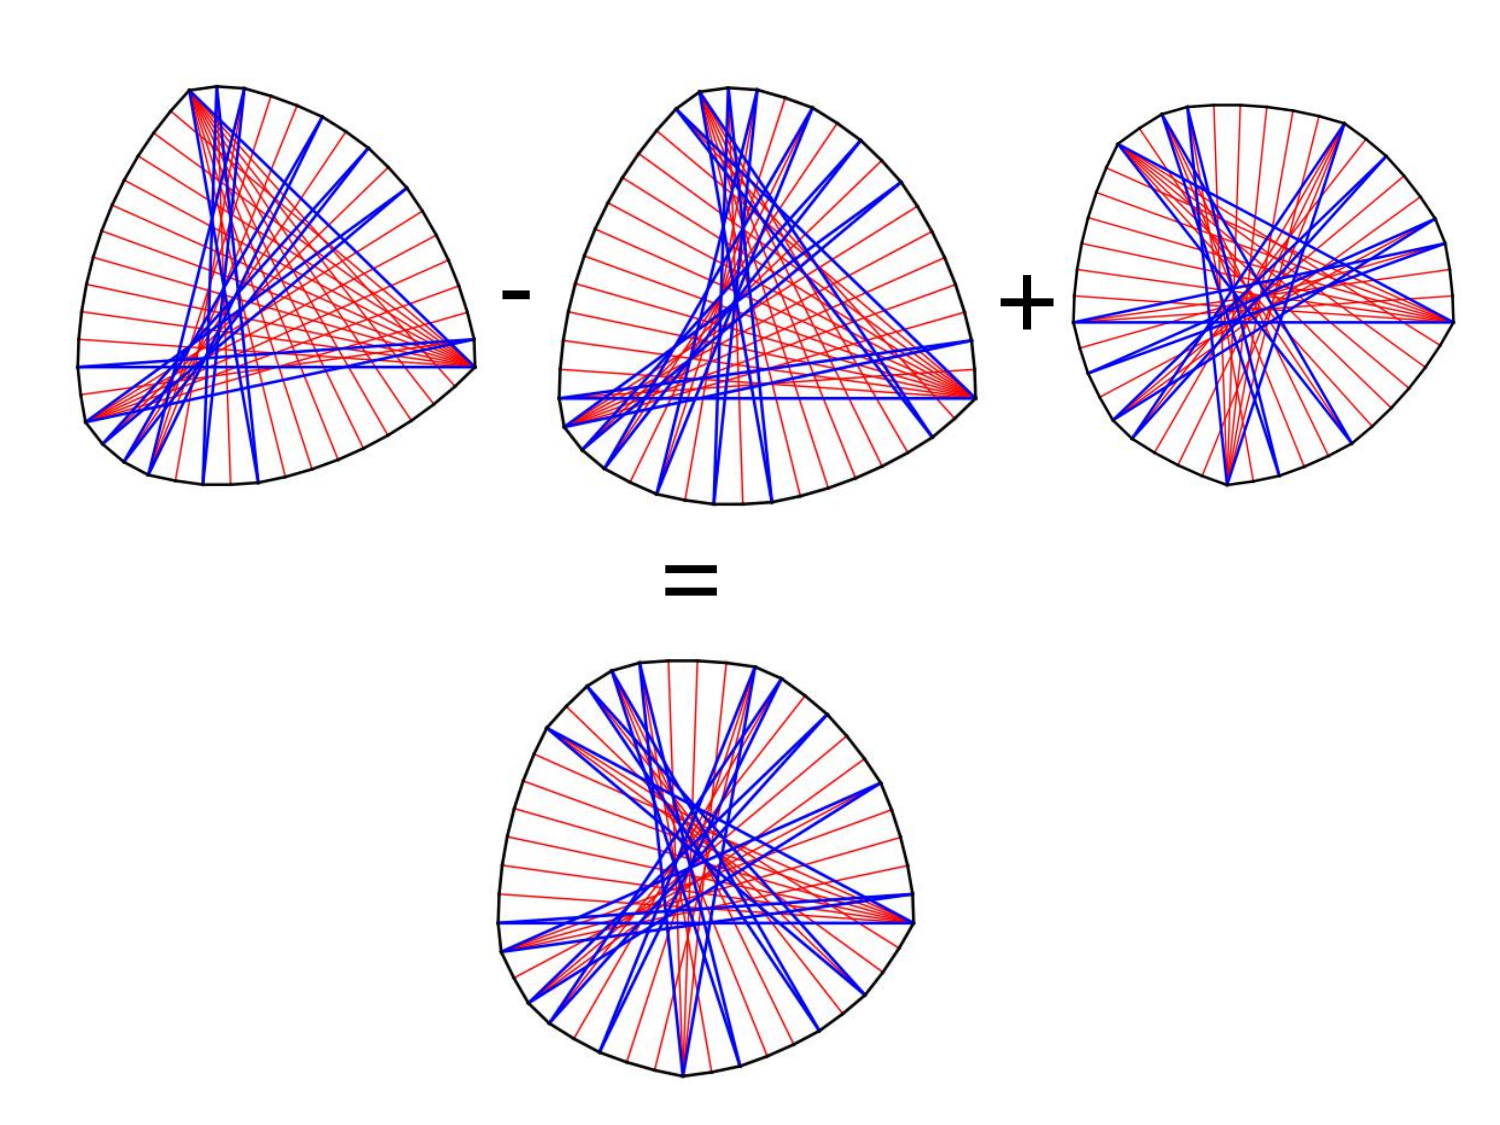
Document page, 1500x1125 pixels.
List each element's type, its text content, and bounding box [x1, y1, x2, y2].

text_box = [645, 522, 730, 650]
picture [488, 652, 923, 1085]
picture [549, 79, 985, 514]
text_box - [490, 205, 544, 356]
picture [69, 78, 485, 493]
picture [1065, 97, 1462, 493]
text_box + [988, 222, 1060, 373]
